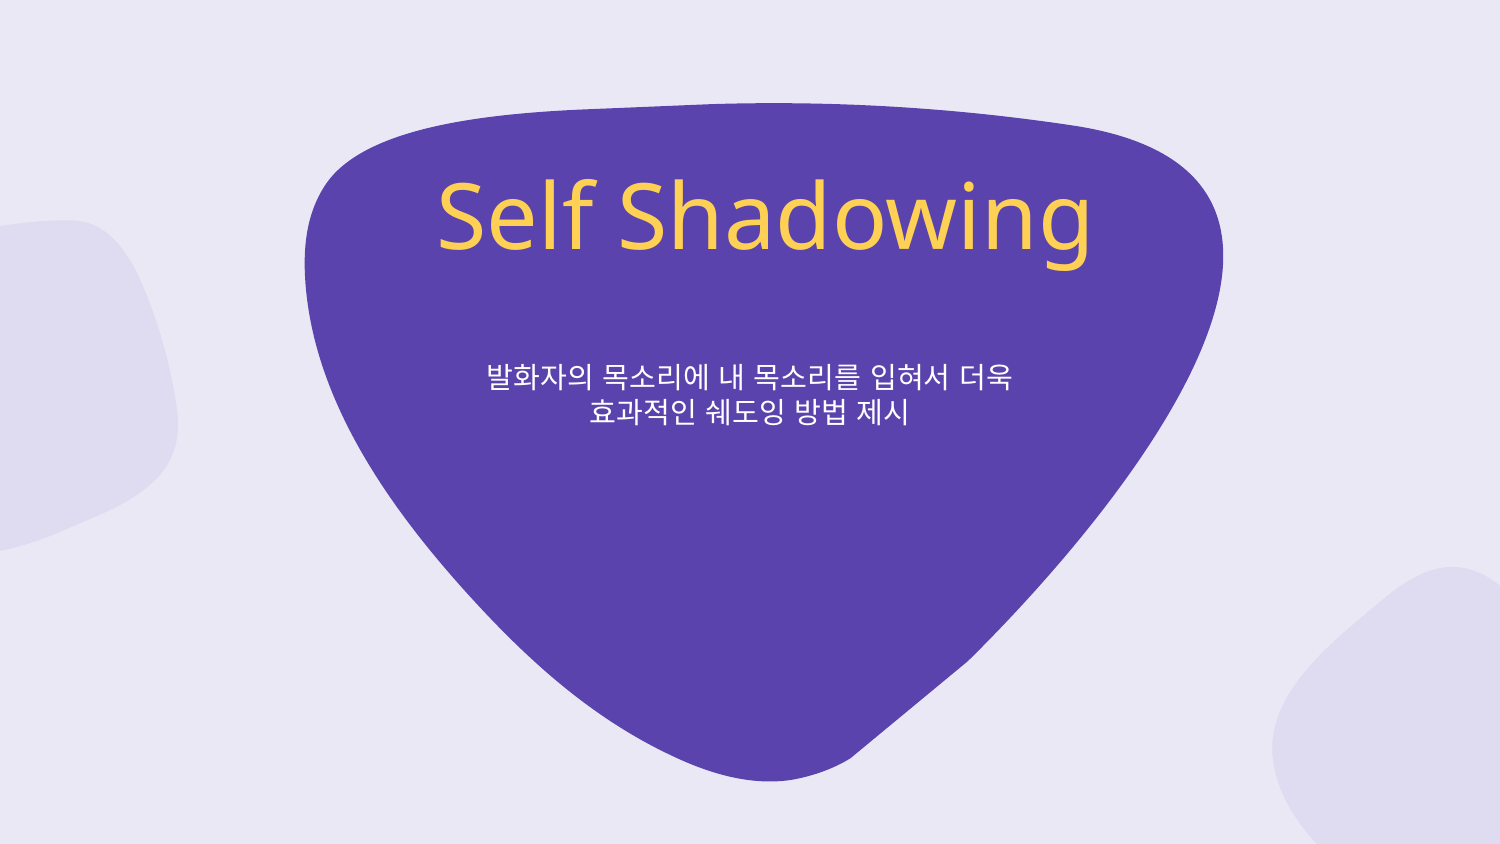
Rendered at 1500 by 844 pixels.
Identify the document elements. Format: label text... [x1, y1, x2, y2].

subtitle 발화자의 목소리에 내 목소리를 입혀서 더욱 효과적인 쉐도잉 방법 제시 [449, 344, 1051, 678]
title Self Shadowing [66, 143, 1465, 238]
